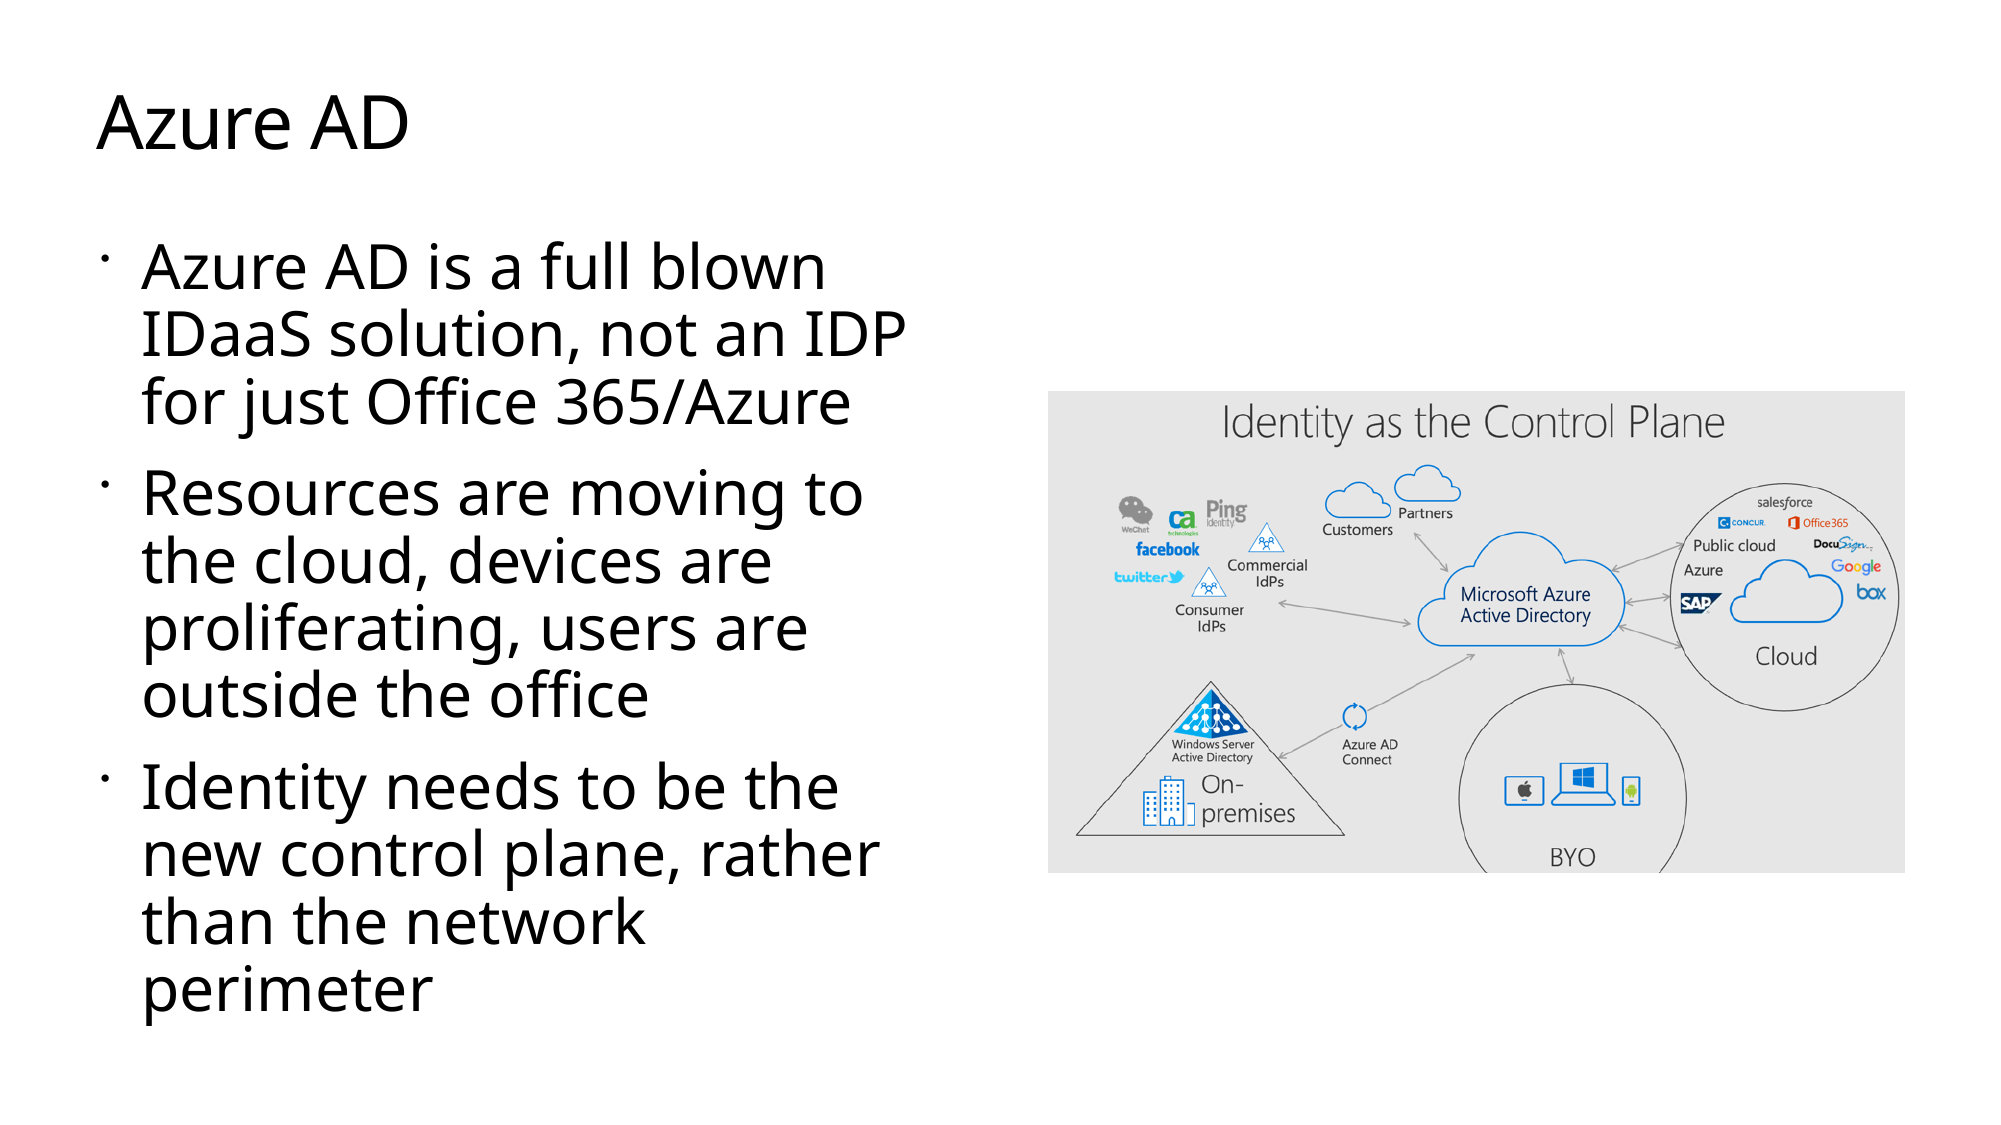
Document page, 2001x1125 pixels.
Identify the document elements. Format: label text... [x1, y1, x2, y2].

title Azure AD [96, 75, 1904, 166]
list Azure AD is a full blown IDaaS solution, not an IDP for just Office 365/Azure Resources are moving to the cloud, devices are proliferating, users are outside the office Identity needs to be the new control plane, rather than the network perimeter [95, 235, 951, 1029]
picture [1047, 390, 1905, 873]
